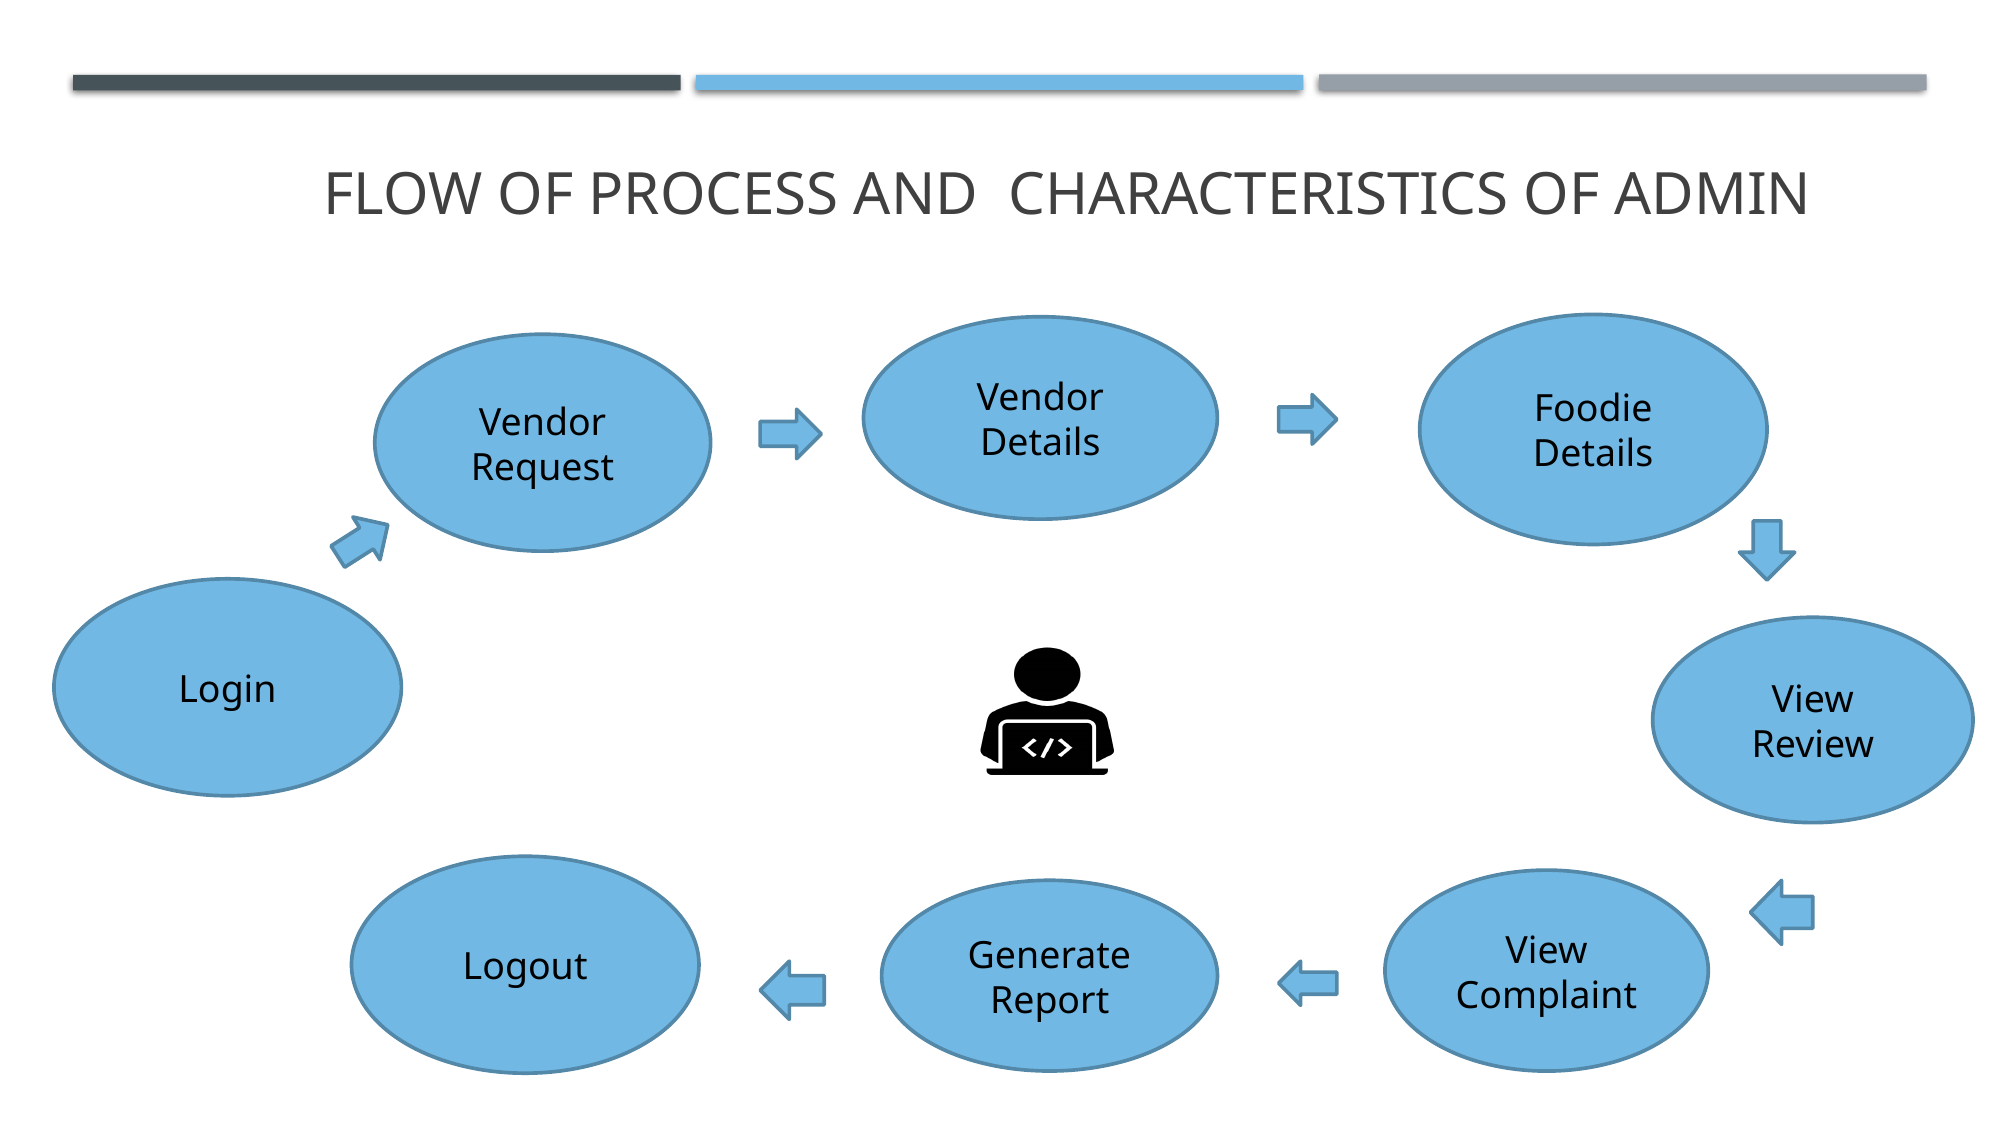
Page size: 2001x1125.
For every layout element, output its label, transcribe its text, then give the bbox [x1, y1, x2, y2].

text_box [758, 407, 823, 461]
text_box [758, 959, 827, 1022]
text_box Vendor Request [372, 332, 713, 553]
text_box [1277, 959, 1339, 1007]
text_box Logout [349, 854, 701, 1076]
text_box [1749, 878, 1815, 947]
text_box View Review [1650, 615, 1975, 825]
text_box [1737, 519, 1797, 582]
text_box View Complaint [1383, 868, 1711, 1073]
text_box Foodie Details [1417, 312, 1769, 547]
text_box Generate Report [879, 878, 1220, 1073]
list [946, 624, 1147, 784]
title flow of process and Characteristics of ADMIN [95, 119, 1905, 234]
text_box [329, 515, 390, 569]
text_box [1276, 392, 1339, 446]
text_box Login [52, 576, 404, 798]
text_box Vendor Details [861, 314, 1220, 521]
